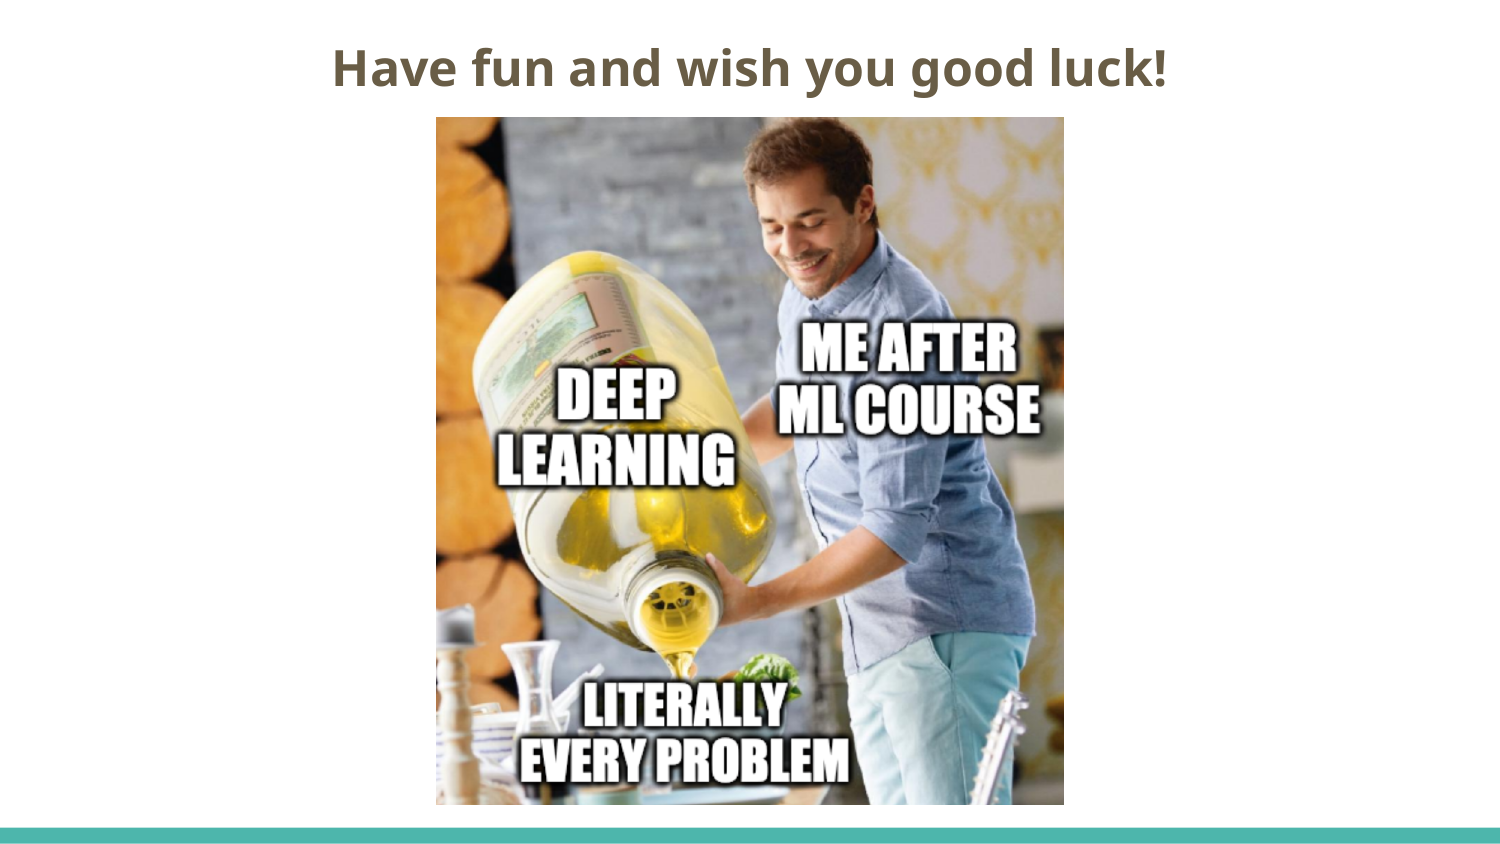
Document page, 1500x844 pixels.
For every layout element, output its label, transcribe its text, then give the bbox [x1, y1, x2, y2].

picture [436, 117, 1064, 806]
list Have fun and wish you good luck! [236, 15, 1263, 118]
